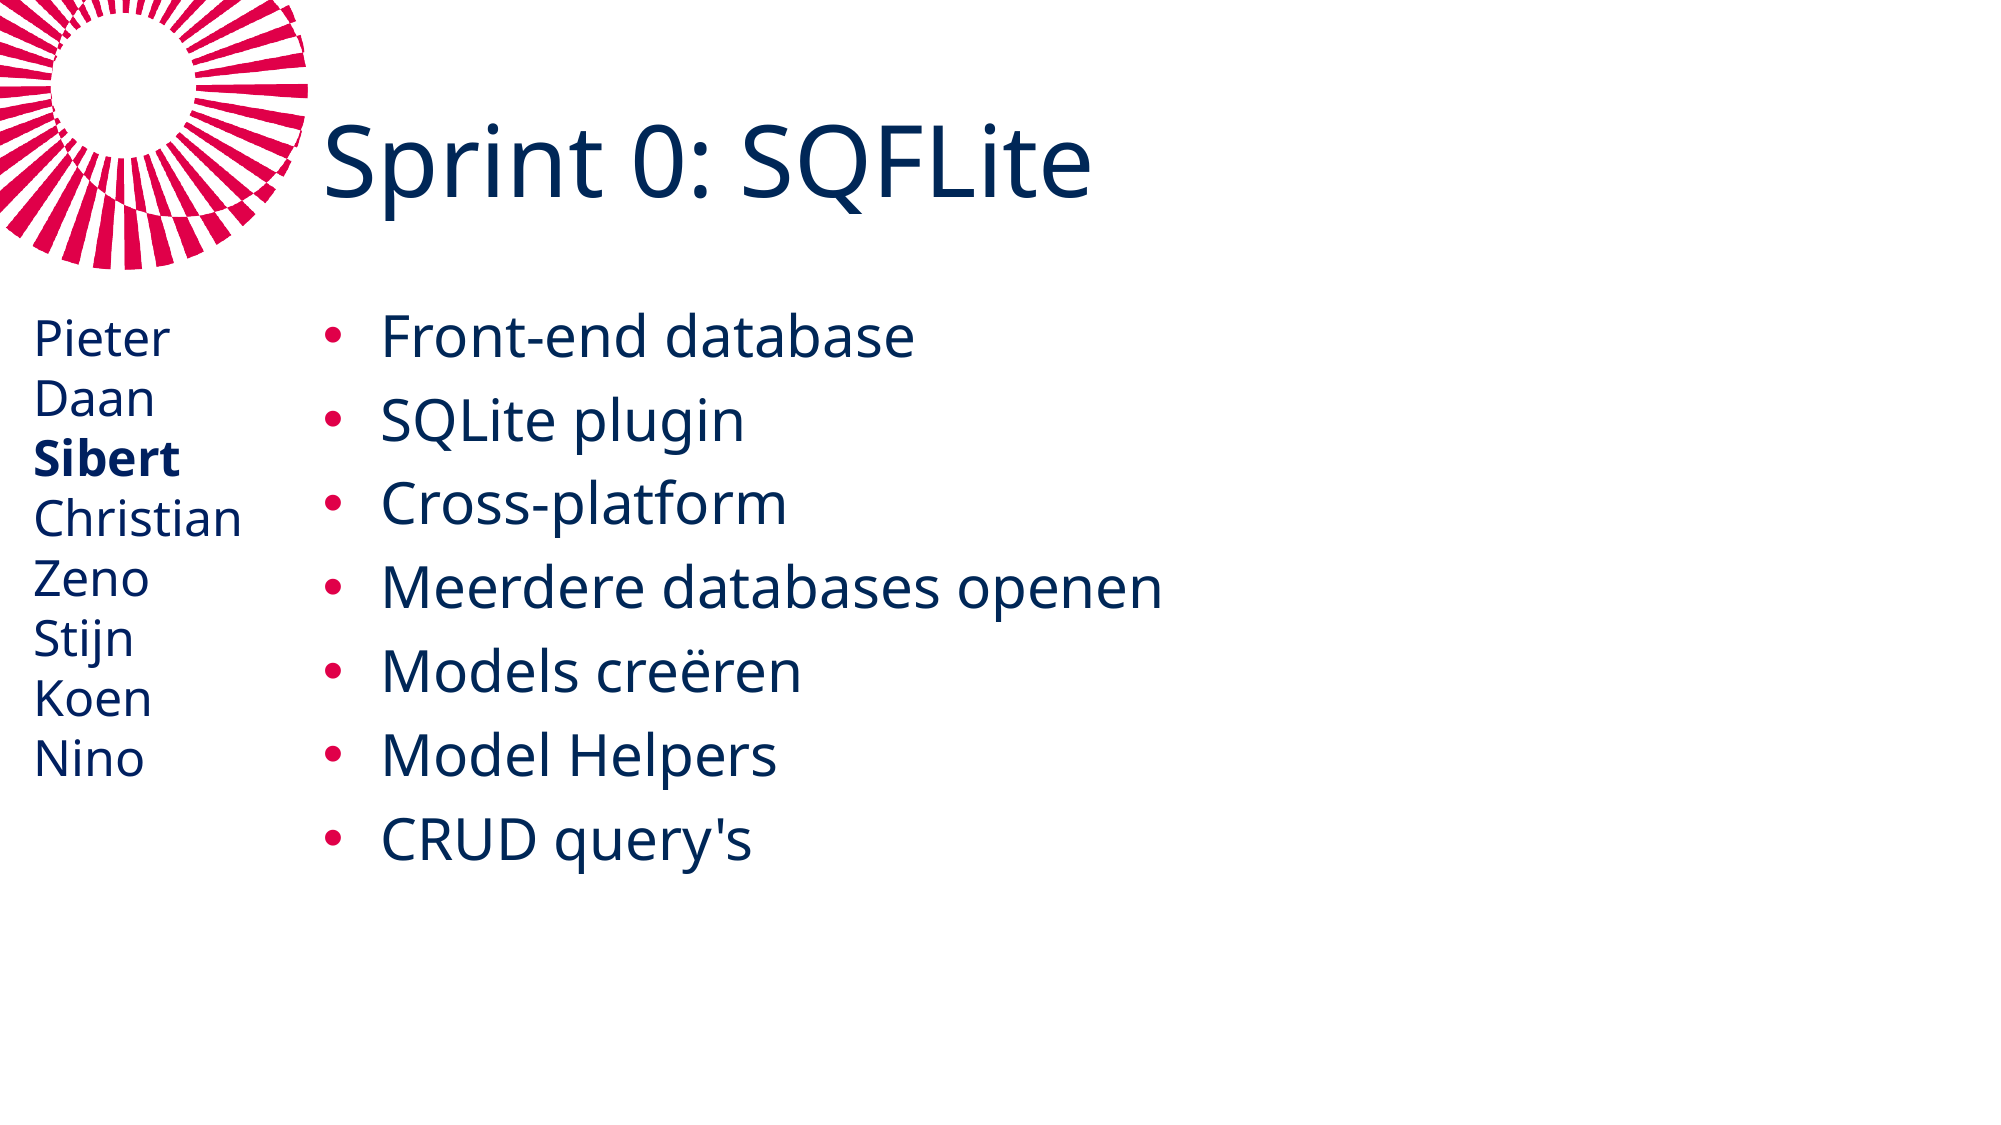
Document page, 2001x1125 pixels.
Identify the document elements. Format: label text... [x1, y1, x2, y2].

text_box Pieter Daan Sibert Christian Zeno Stijn Koen Nino [18, 299, 263, 795]
title Sprint 0: SQFLite [307, 59, 1940, 271]
list Front-end database SQLite plugin Cross-platform Meerdere databases openen Models creëren Model Helpers CRUD query's [307, 299, 1940, 1079]
picture [0, 0, 308, 270]
